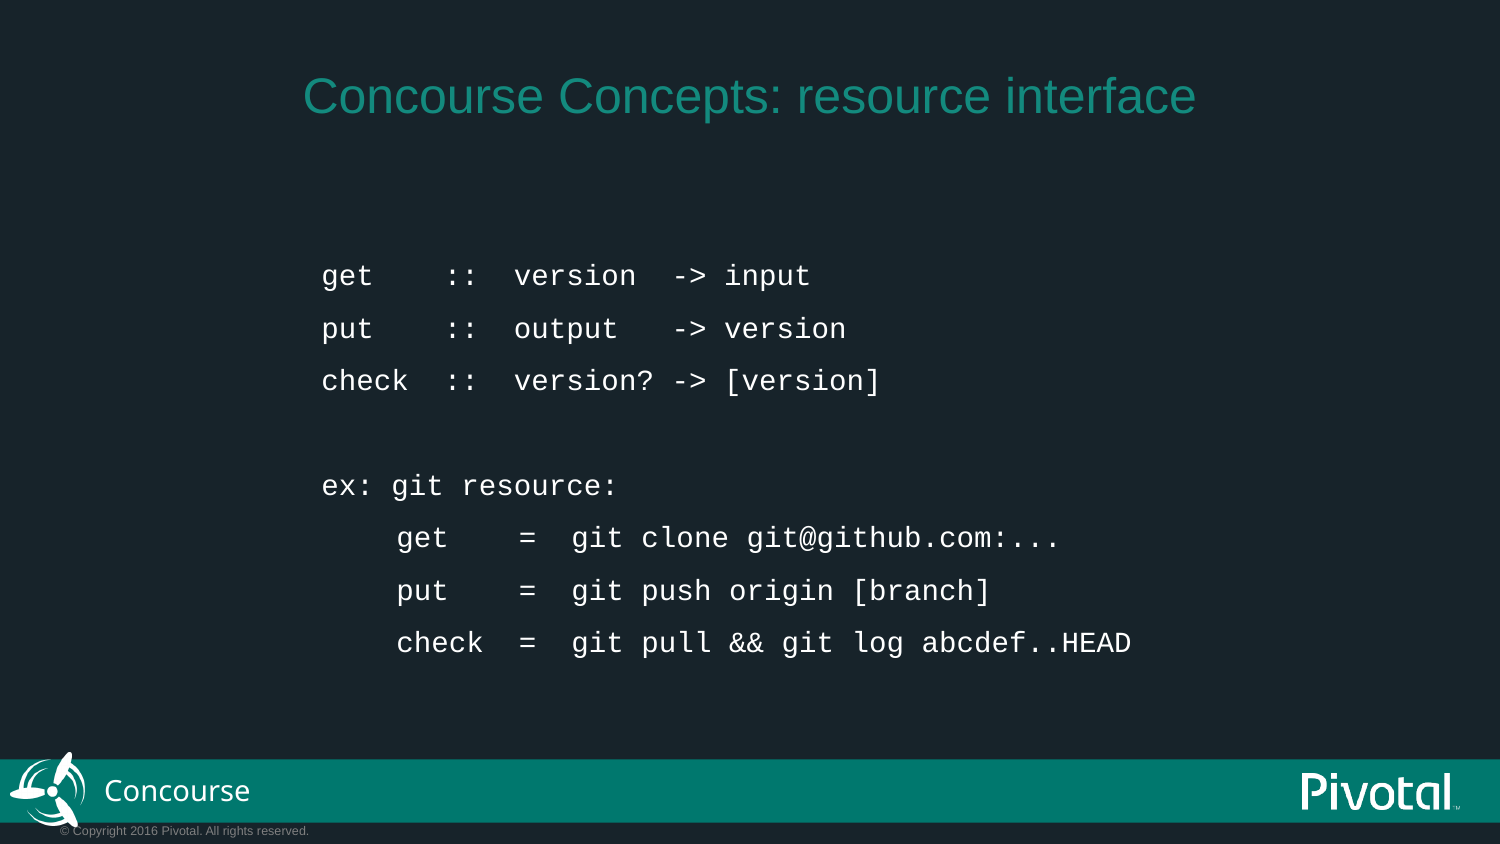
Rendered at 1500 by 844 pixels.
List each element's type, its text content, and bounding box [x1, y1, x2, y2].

text_box Concourse Concepts: resource interface [37, 49, 1463, 132]
text_box get :: version -> input put :: output -> version check :: version? -> [version] ex: git resource: get = git clone git@github.com:... put = git push origin [branch] check = git pull && git log abcdef..HEAD [306, 224, 1194, 671]
picture [10, 752, 85, 827]
picture [1302, 773, 1460, 810]
